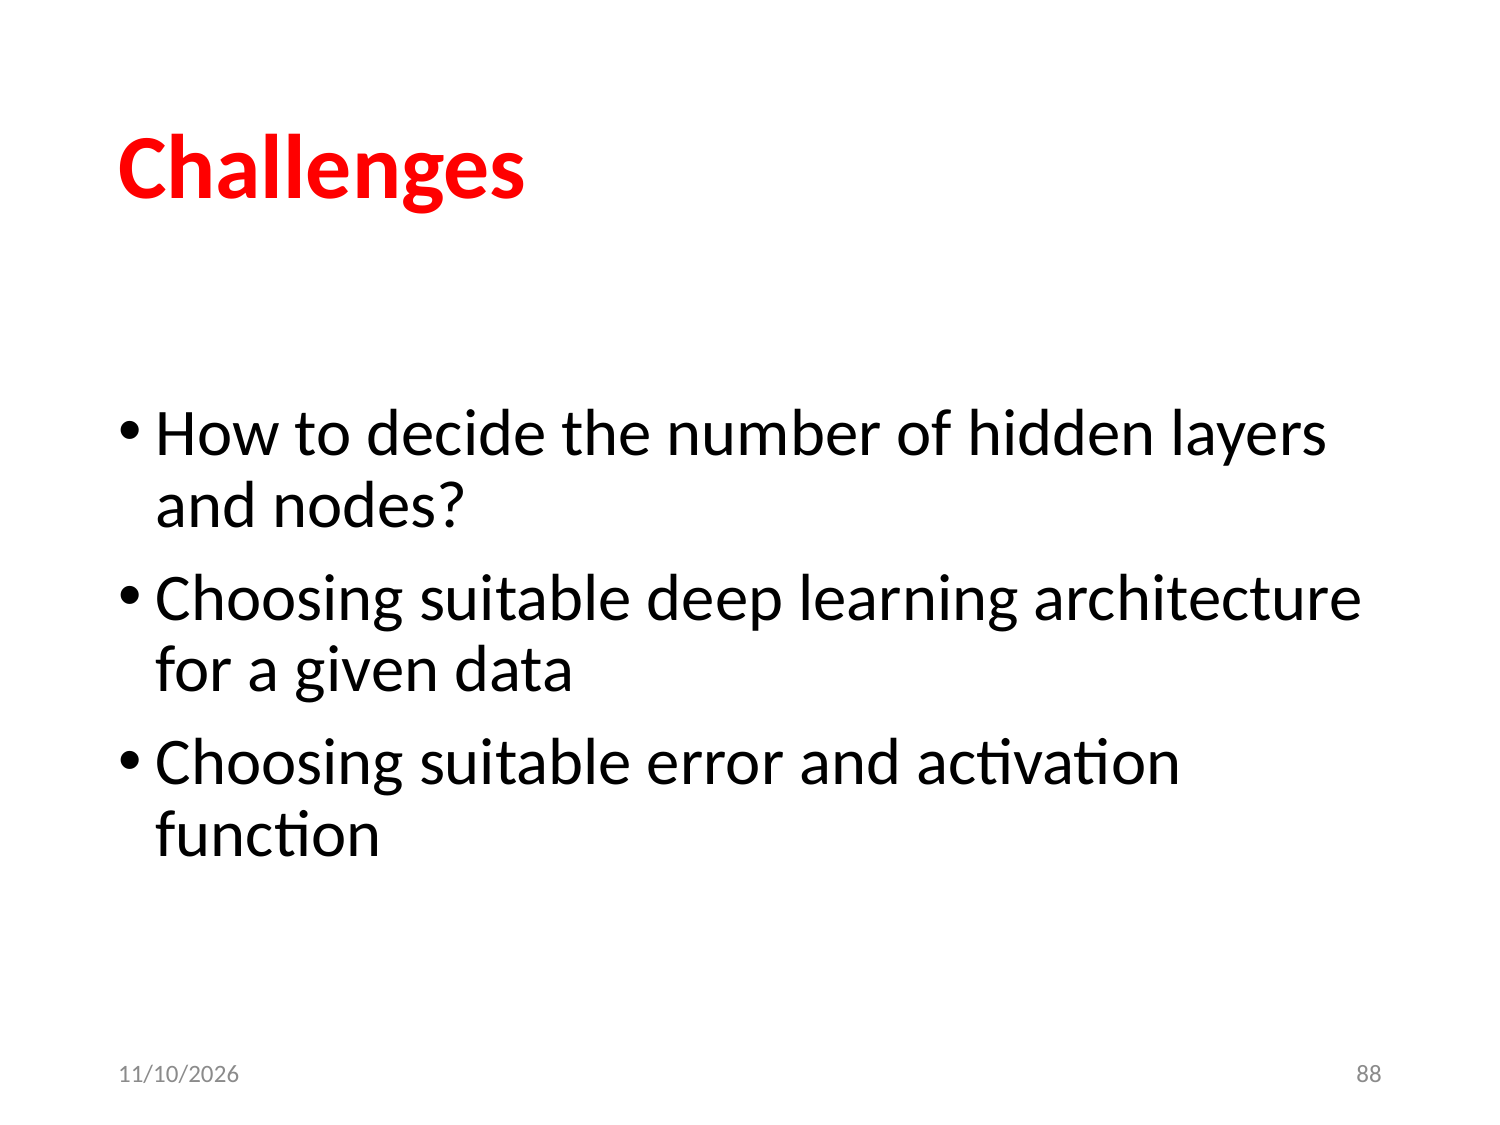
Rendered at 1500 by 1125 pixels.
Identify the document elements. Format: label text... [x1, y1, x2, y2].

title Challenges [103, 59, 1397, 278]
list How to decide the number of hidden layers and nodes? Choosing suitable deep learning architecture for a given data Choosing suitable error and activation function [103, 299, 1397, 1014]
slide_number 88 [1059, 1042, 1397, 1103]
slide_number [103, 1042, 441, 1103]
